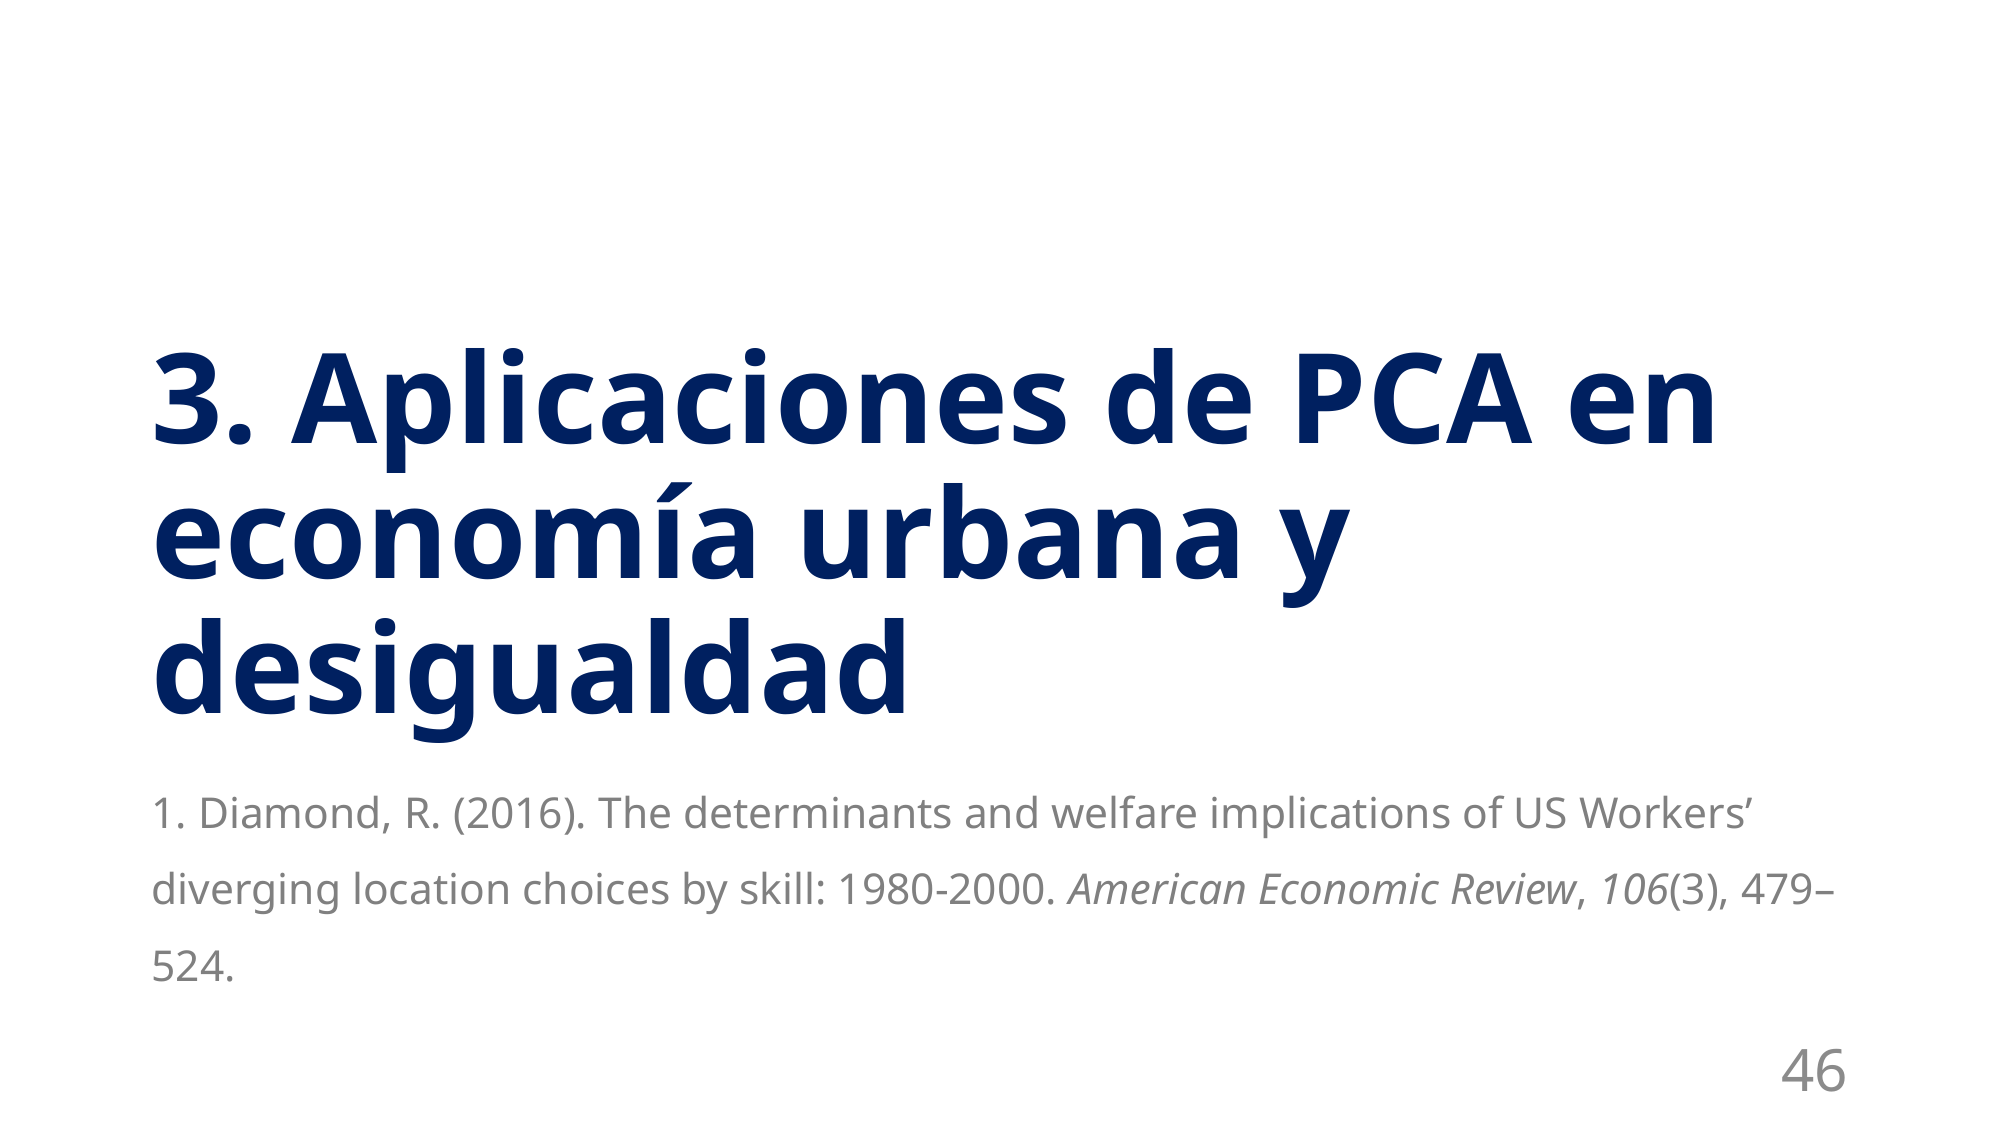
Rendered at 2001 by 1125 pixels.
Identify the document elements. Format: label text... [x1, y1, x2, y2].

title 3. Aplicaciones de PCA en economía urbana y desigualdad [136, 280, 1862, 749]
list 1. Diamond, R. (2016). The determinants and welfare implications of US Workers’ diverging location choices by skill: 1980-2000. American Economic Review, 106(3), 479–524. [136, 752, 1862, 999]
slide_number 46 [1412, 1042, 1863, 1103]
